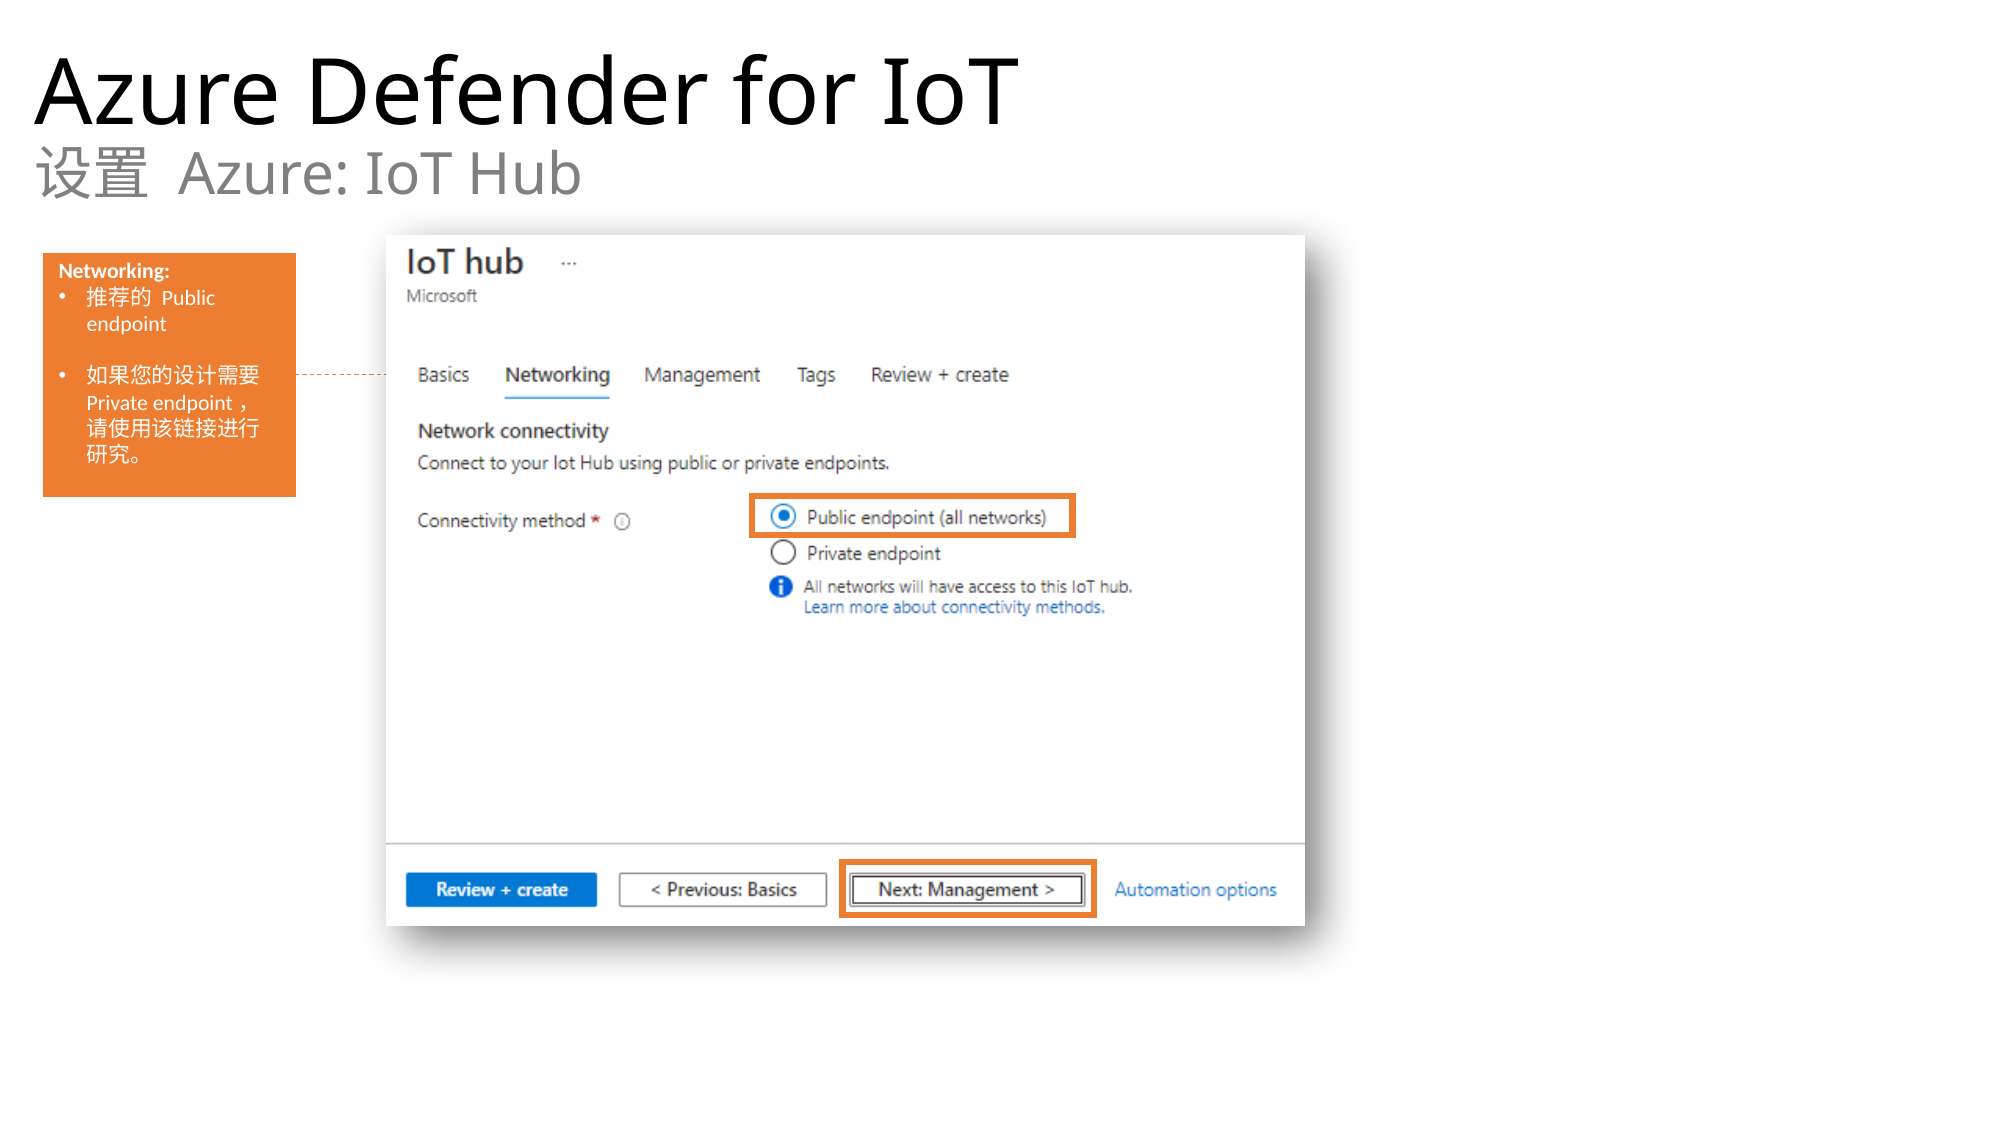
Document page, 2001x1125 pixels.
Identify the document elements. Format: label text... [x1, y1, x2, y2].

text_box Networking: 推荐的 Public endpoint 如果您的设计需要Private endpoint， 请使用该链接进行研究。 [43, 253, 296, 497]
picture [386, 235, 1305, 926]
title Azure Defender for IoT 设置 Azure: IoT Hub [19, 17, 1745, 236]
